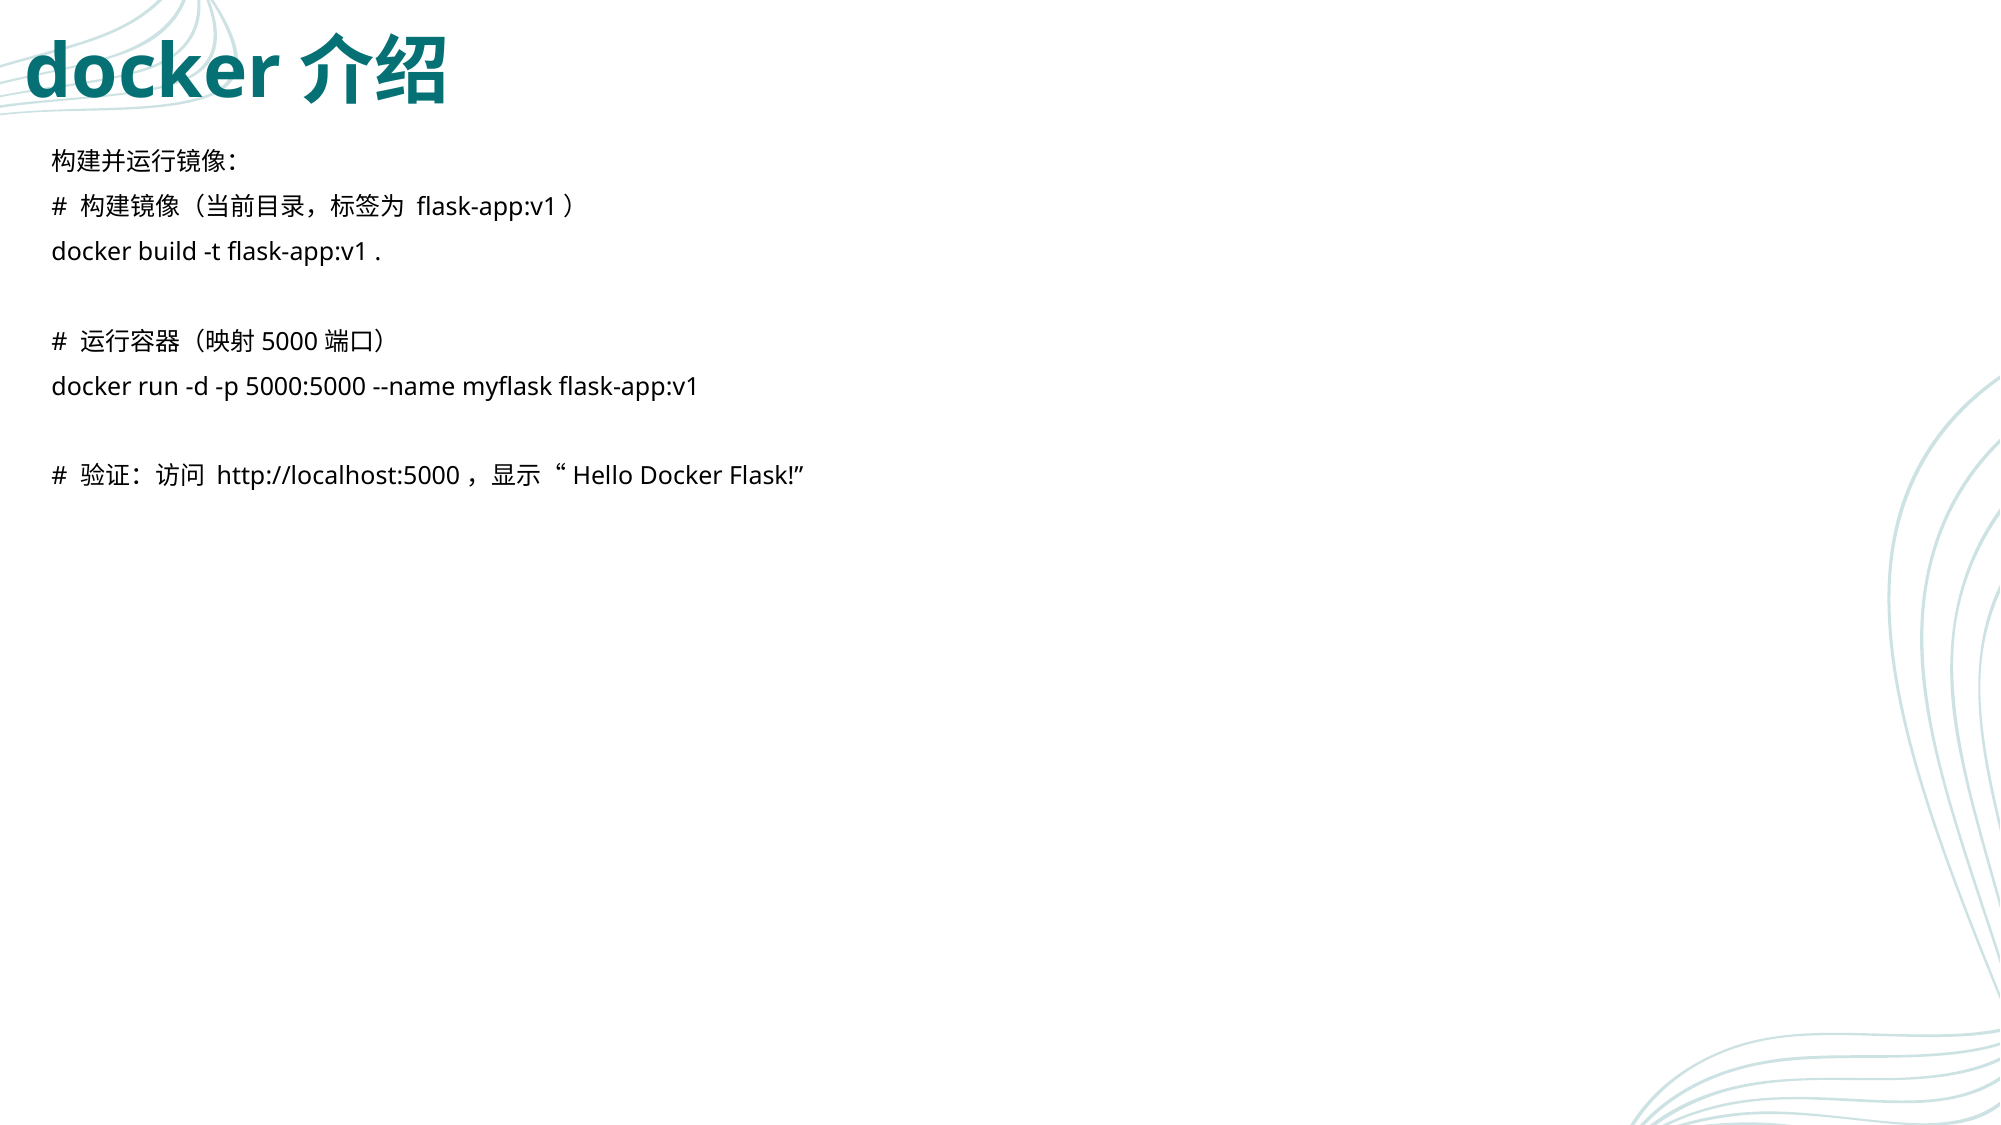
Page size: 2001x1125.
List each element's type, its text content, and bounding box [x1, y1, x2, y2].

title docker介绍 [24, 21, 1796, 113]
text_box 构建并运行镜像： # 构建镜像（当前目录，标签为 flask-app:v1） docker build -t flask-app:v1 . # 运行容器（映射5000端口） docker run -d -p 5000:5000 --name myflask flask-app:v1 # 验证：访问 http://localhost:5000，显示“Hello Docker Flask!” [36, 137, 1862, 1125]
